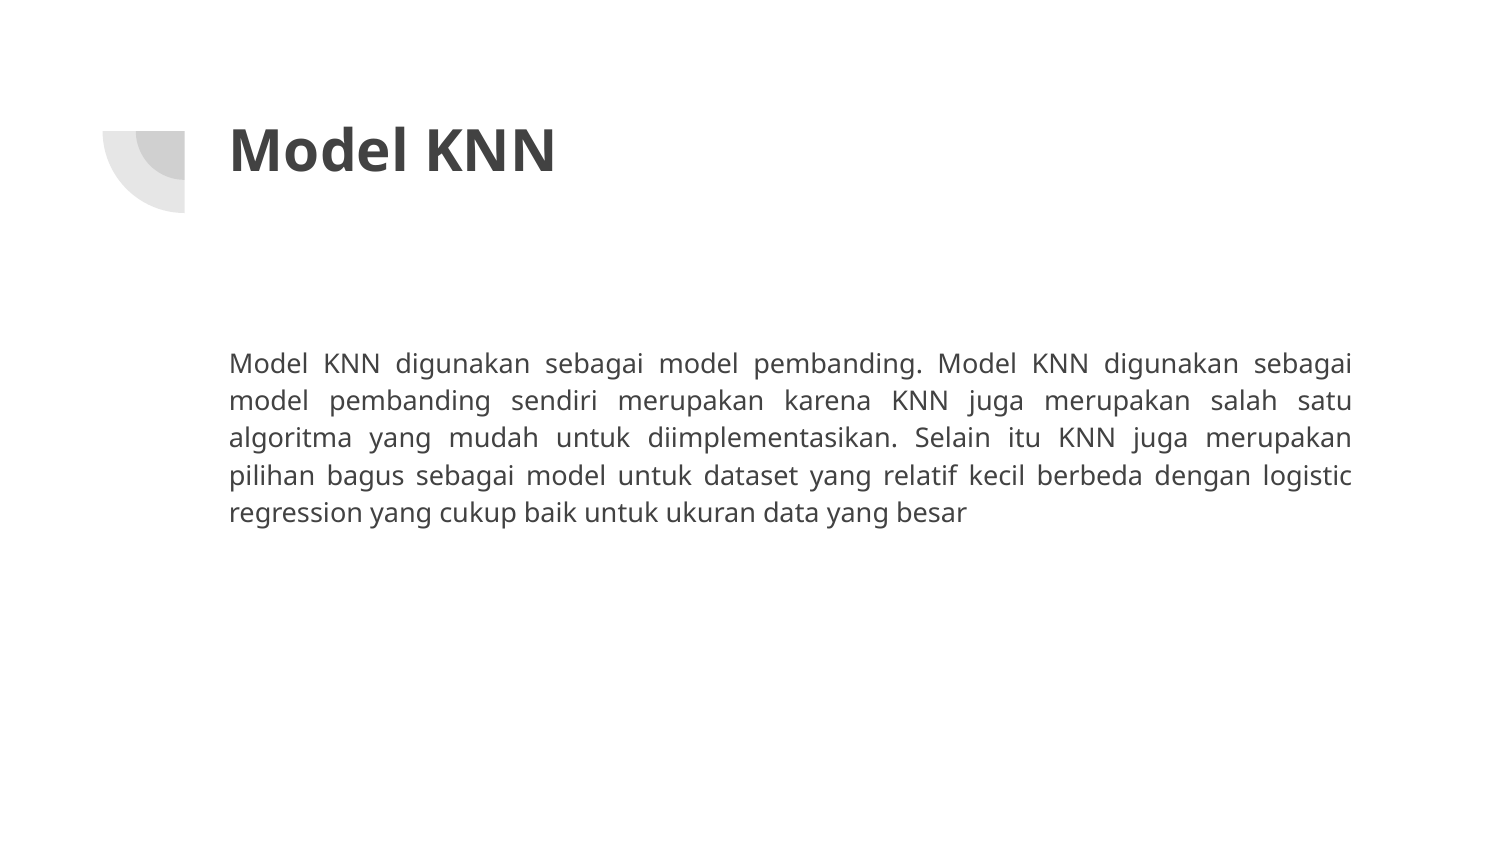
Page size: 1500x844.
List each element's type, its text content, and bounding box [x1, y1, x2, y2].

list Model KNN digunakan sebagai model pembanding. Model KNN digunakan sebagai model pembanding sendiri merupakan karena KNN juga merupakan salah satu algoritma yang mudah untuk diimplementasikan. Selain itu KNN juga merupakan pilihan bagus sebagai model untuk dataset yang relatif kecil berbeda dengan logistic regression yang cukup baik untuk ukuran data yang besar [213, 326, 1368, 744]
title Model KNN [213, 98, 1368, 263]
